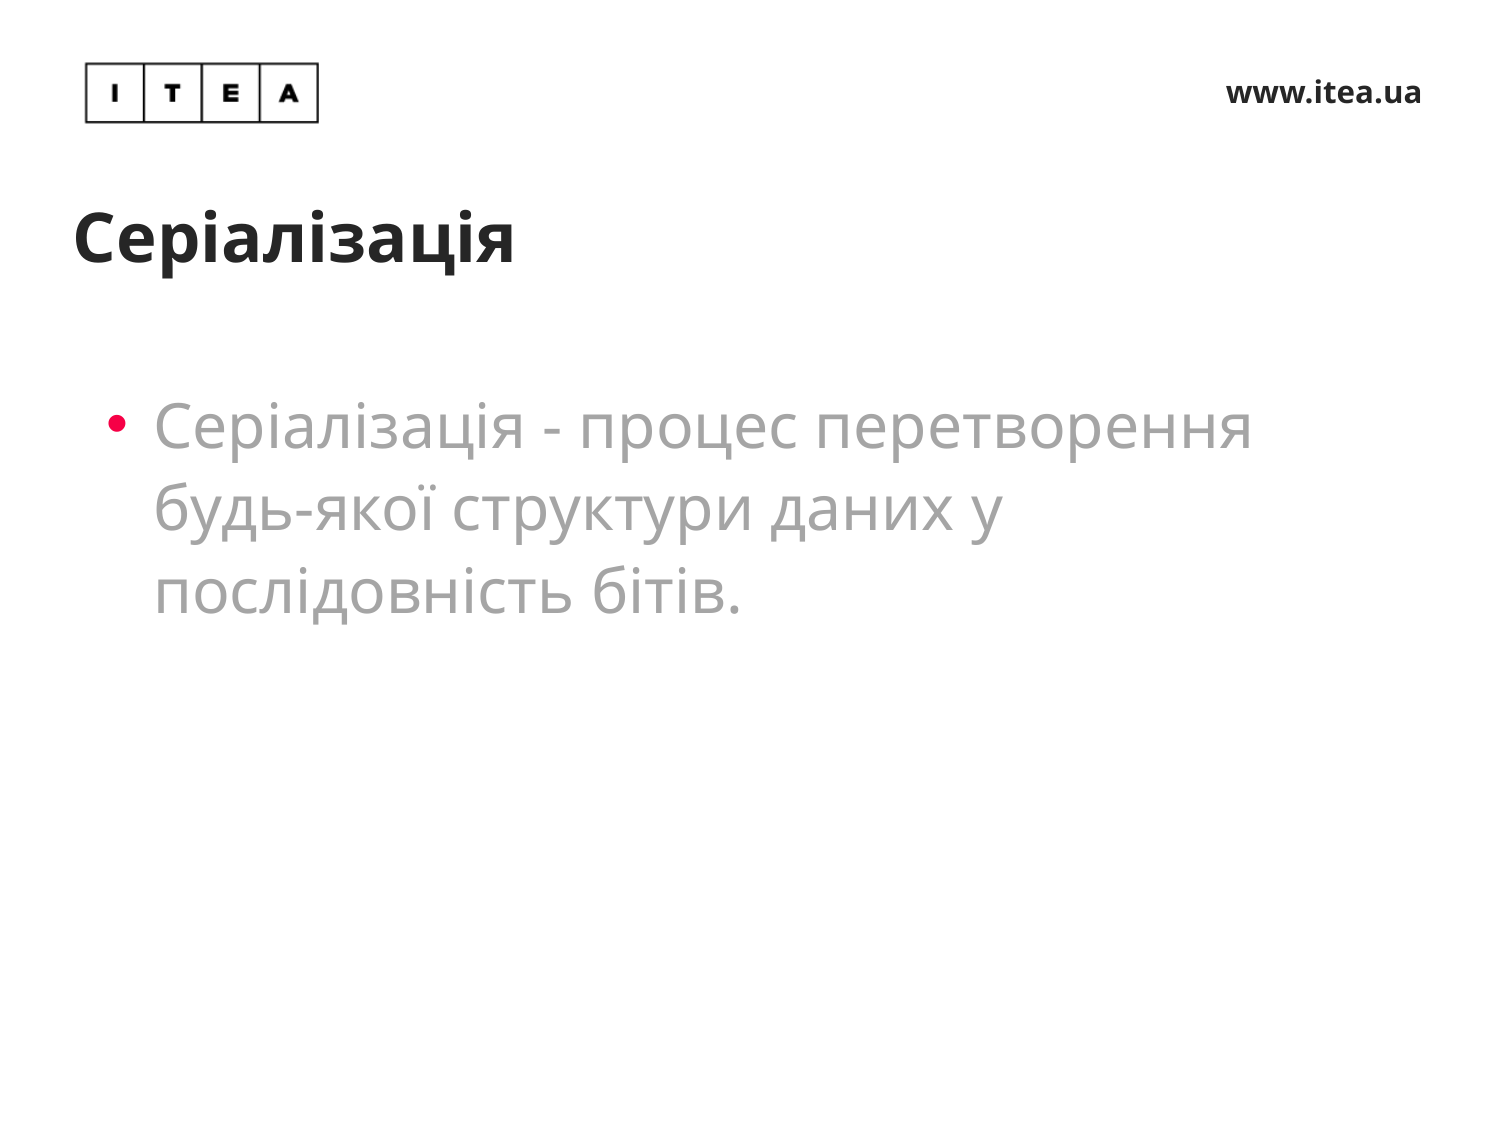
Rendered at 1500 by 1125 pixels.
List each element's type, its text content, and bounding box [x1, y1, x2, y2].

picture [57, 49, 344, 133]
list Серіалізація - процес перетворення будь-якої структури даних у послідовність бітів. [91, 370, 1422, 1091]
text_box www.itea.ua [1172, 66, 1477, 115]
title Серіалізація [57, 186, 1319, 284]
